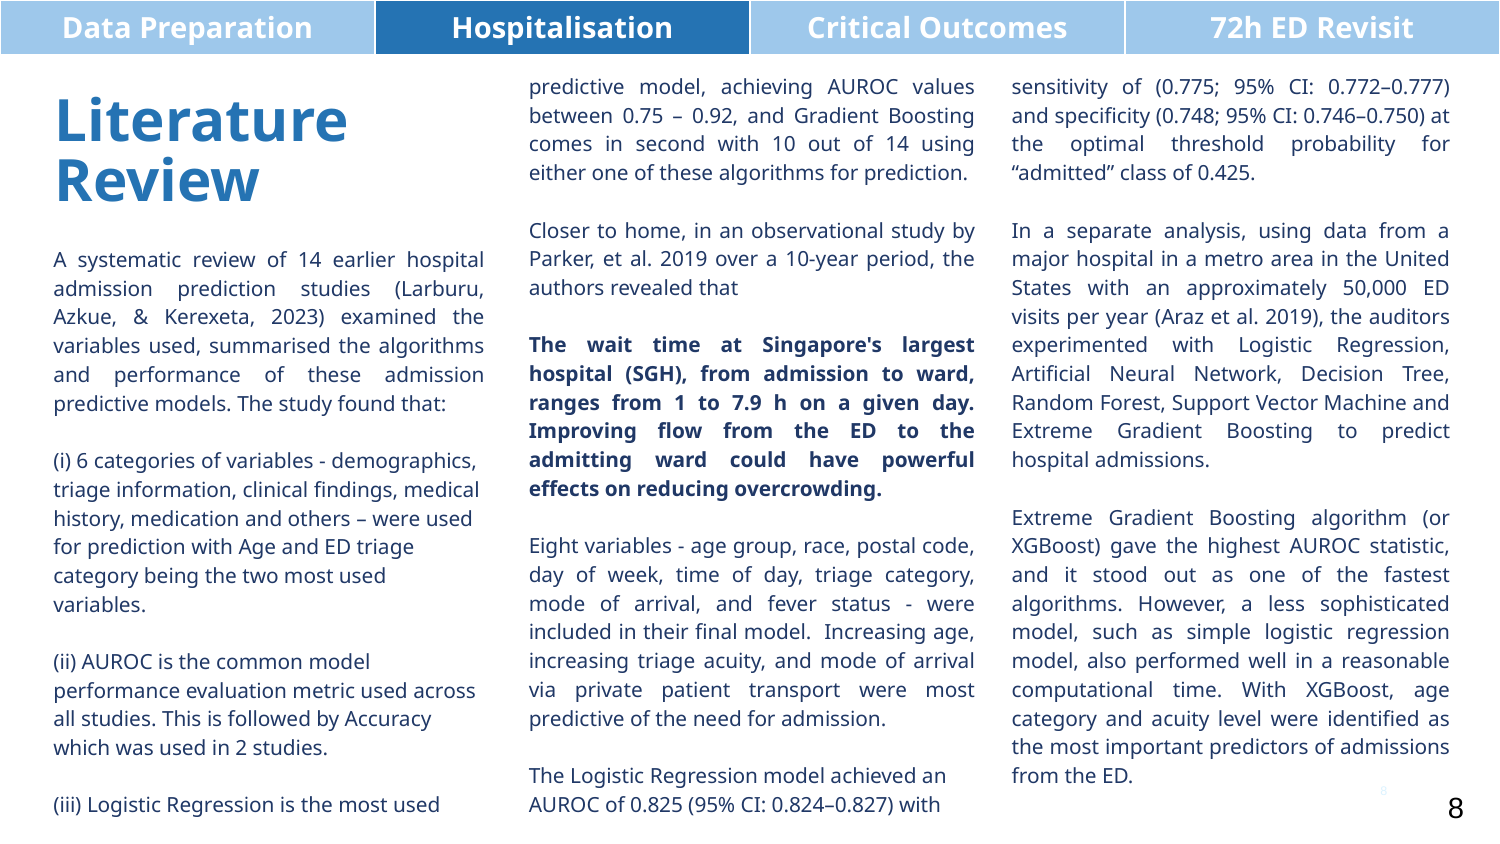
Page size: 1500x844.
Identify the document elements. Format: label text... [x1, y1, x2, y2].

table_header Critical Outcomes [751, 1, 1124, 54]
list predictive model, achieving AUROC values between 0.75 – 0.92, and Gradient Boosting comes in second with 10 out of 14 using either one of these algorithms for prediction. Closer to home, in an observational study by Parker, et al. 2019 over a 10-year period, the authors revealed that The wait time at Singapore's largest hospital (SGH), from admission to ward, ranges from 1 to 7.9 h on a given day. Improving flow from the ED to the admitting ward could have powerful effects on reducing overcrowding. Eight variables - age group, race, postal code, day of week, time of day, triage category, mode of arrival, and fever status - were included in their final model. Increasing age, increasing triage acuity, and mode of arrival via private patient transport were most predictive of the need for admission. The Logistic Regression model achieved an AUROC of 0.825 (95% CI: 0.824–0.827) with [513, 69, 975, 792]
list sensitivity of (0.775; 95% CI: 0.772–0.777) and specificity (0.748; 95% CI: 0.746–0.750) at the optimal threshold probability for “admitted” class of 0.425. In a separate analysis, using data from a major hospital in a metro area in the United States with an approximately 50,000 ED visits per year (Araz et al. 2019), the auditors experimented with Logistic Regression, Artificial Neural Network, Decision Tree, Random Forest, Support Vector Machine and Extreme Gradient Boosting to predict hospital admissions. Extreme Gradient Boosting algorithm (or XGBoost) gave the highest AUROC statistic, and it stood out as one of the fastest algorithms. However, a less sophisticated model, such as simple logistic regression model, also performed well in a reasonable computational time. With XGBoost, age category and acuity level were identified as the most important predictors of admissions from the ED. [988, 69, 1450, 792]
table_header Hospitalisation [376, 1, 749, 54]
list A systematic review of 14 earlier hospital admission prediction studies (Larburu, Azkue, & Kerexeta, 2023) examined the variables used, summarised the algorithms and performance of these admission predictive models. The study found that: (i) 6 categories of variables - demographics, triage information, clinical findings, medical history, medication and others – were used for prediction with Age and ED triage category being the two most used variables. (ii) AUROC is the common model performance evaluation metric used across all studies. This is followed by Accuracy which was used in 2 studies. (iii) Logistic Regression is the most used [38, 228, 500, 782]
table_header Data Preparation [1, 1, 374, 54]
table_header 72h ED Revisit [1126, 1, 1499, 54]
text_box 8 [1141, 782, 1479, 828]
title Literature Review [39, 79, 510, 219]
